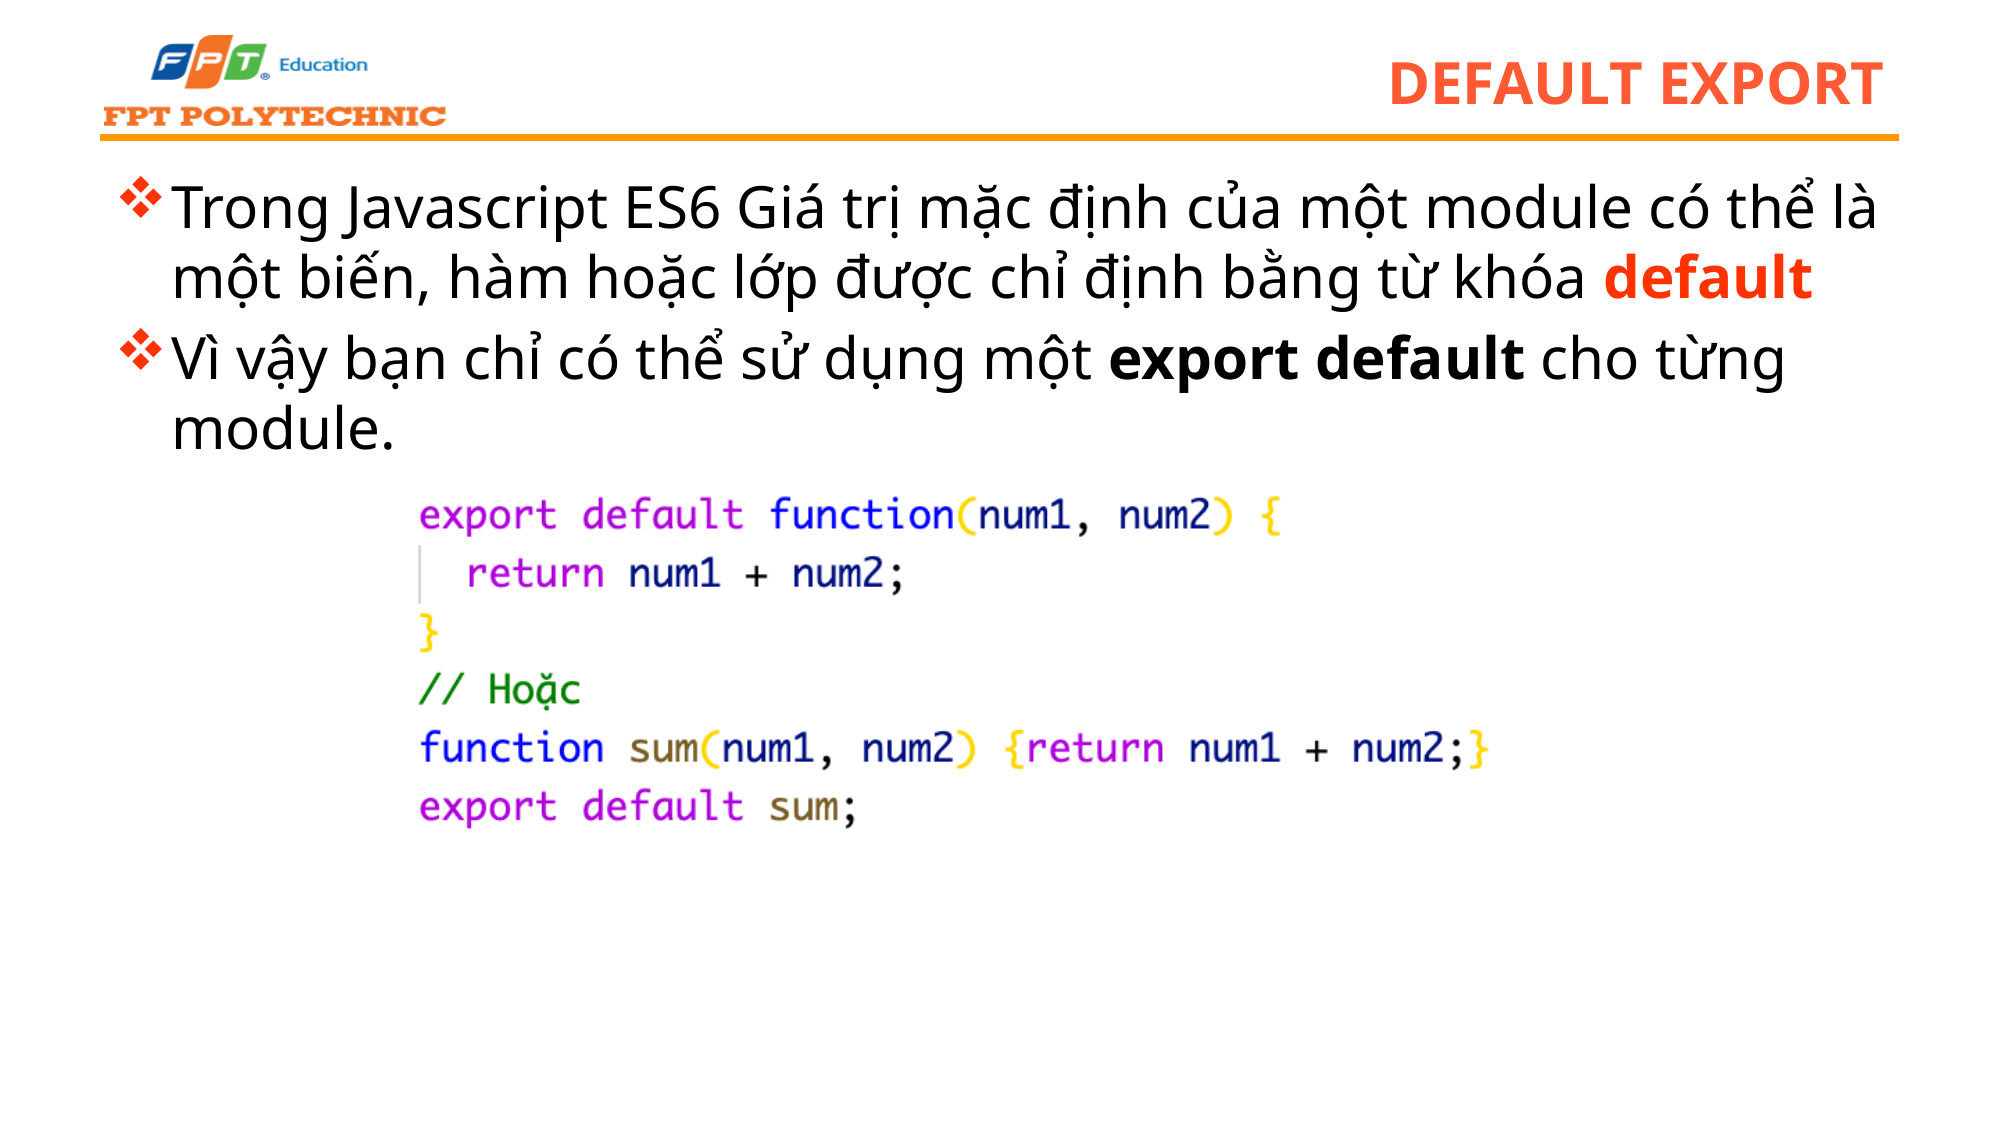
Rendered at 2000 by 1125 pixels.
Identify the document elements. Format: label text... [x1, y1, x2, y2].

picture [399, 487, 1568, 874]
title Default Export [449, 45, 1900, 126]
list Trong Javascript ES6 Giá trị mặc định của một module có thể là một biến, hàm hoặc lớp được chỉ định bằng từ khóa default Vì vậy bạn chỉ có thể sử dụng một export default cho từng module. [99, 162, 1900, 1050]
picture [104, 35, 450, 126]
